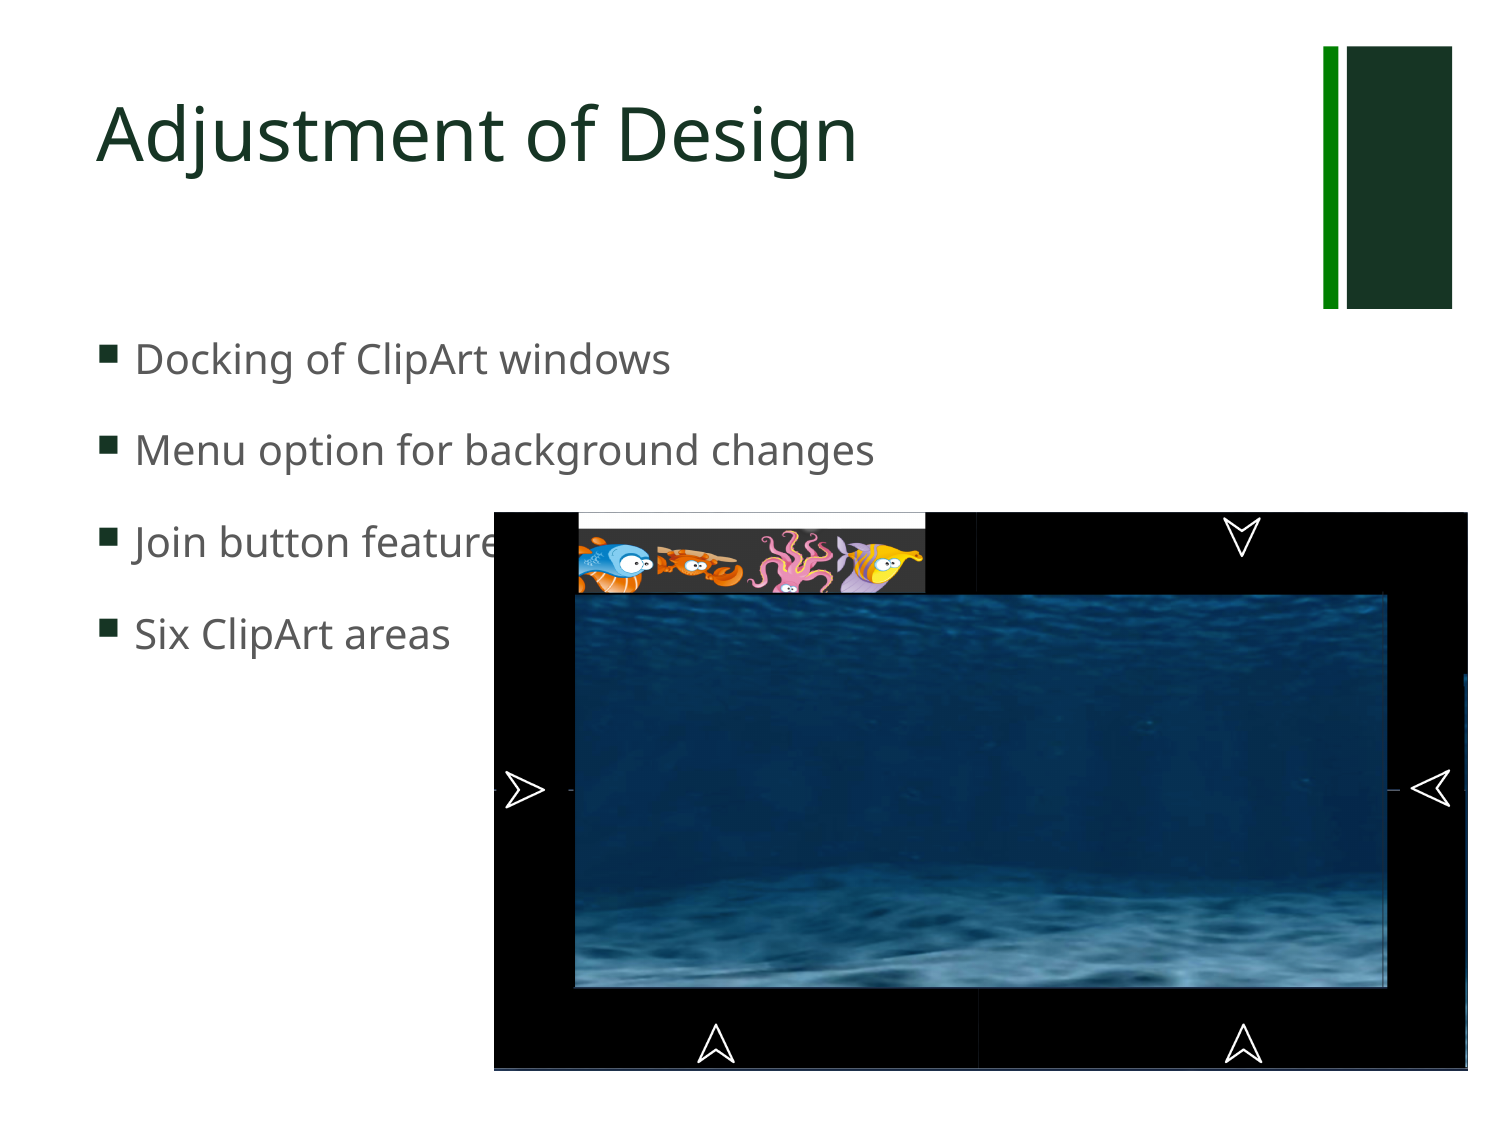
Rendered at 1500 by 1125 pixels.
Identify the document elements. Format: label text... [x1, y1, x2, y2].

title Adjustment of Design [81, 79, 1322, 263]
list Docking of ClipArt windows Menu option for background changes Join button feature Six ClipArt areas [81, 324, 1322, 1005]
picture [493, 511, 1468, 1071]
